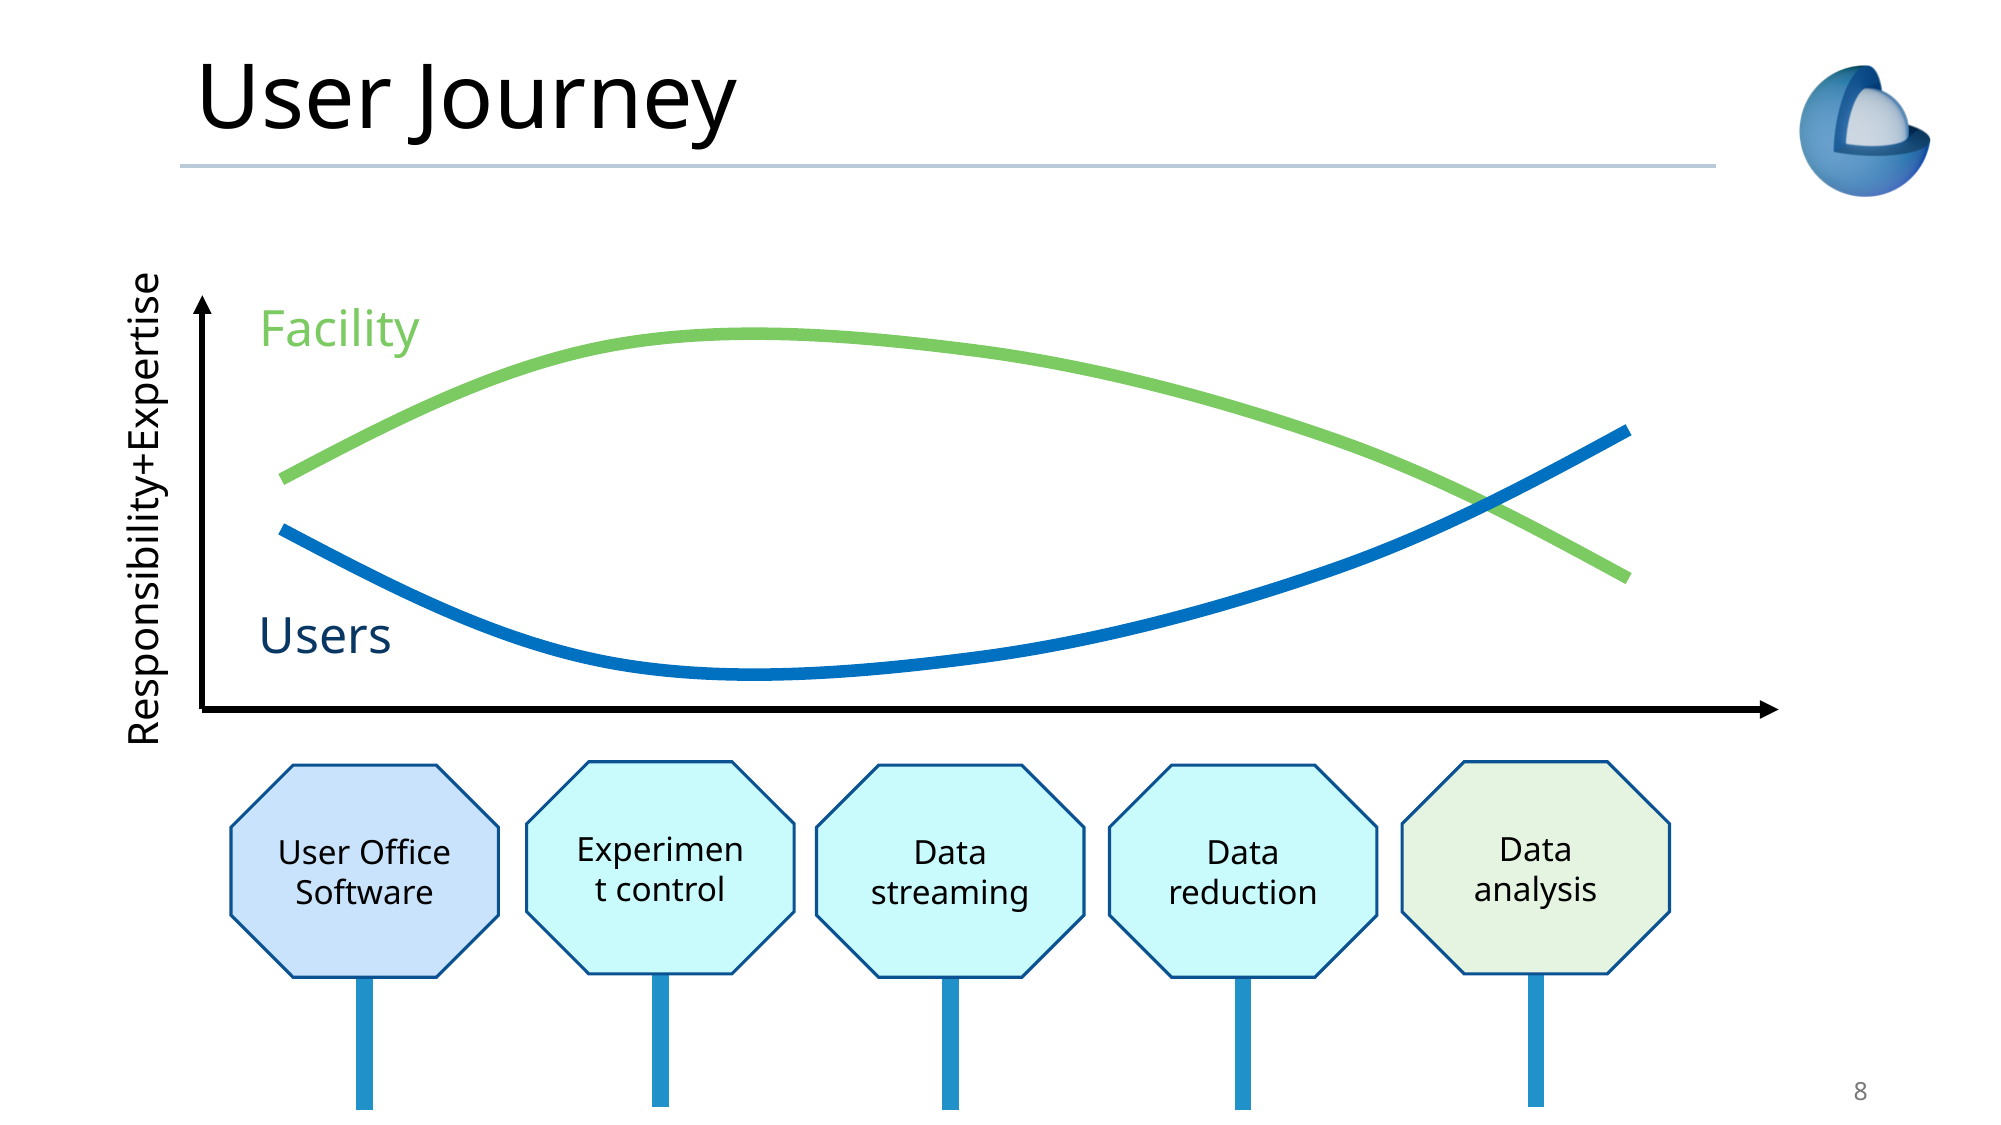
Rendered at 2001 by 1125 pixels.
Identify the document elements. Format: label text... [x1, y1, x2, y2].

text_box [230, 764, 499, 1111]
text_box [816, 764, 1085, 1111]
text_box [1401, 761, 1671, 1108]
text_box [1366, 504, 1630, 580]
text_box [1108, 764, 1378, 1111]
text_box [526, 761, 795, 1108]
text_box Facility [244, 289, 435, 364]
slide_number 8 [1432, 1062, 1883, 1123]
text_box Users [244, 596, 408, 672]
title User Journey [181, 43, 1717, 152]
text_box [280, 332, 1366, 504]
text_box [280, 428, 1630, 677]
picture [1795, 60, 1935, 200]
text_box Responsibility+Expertise [108, 256, 174, 763]
